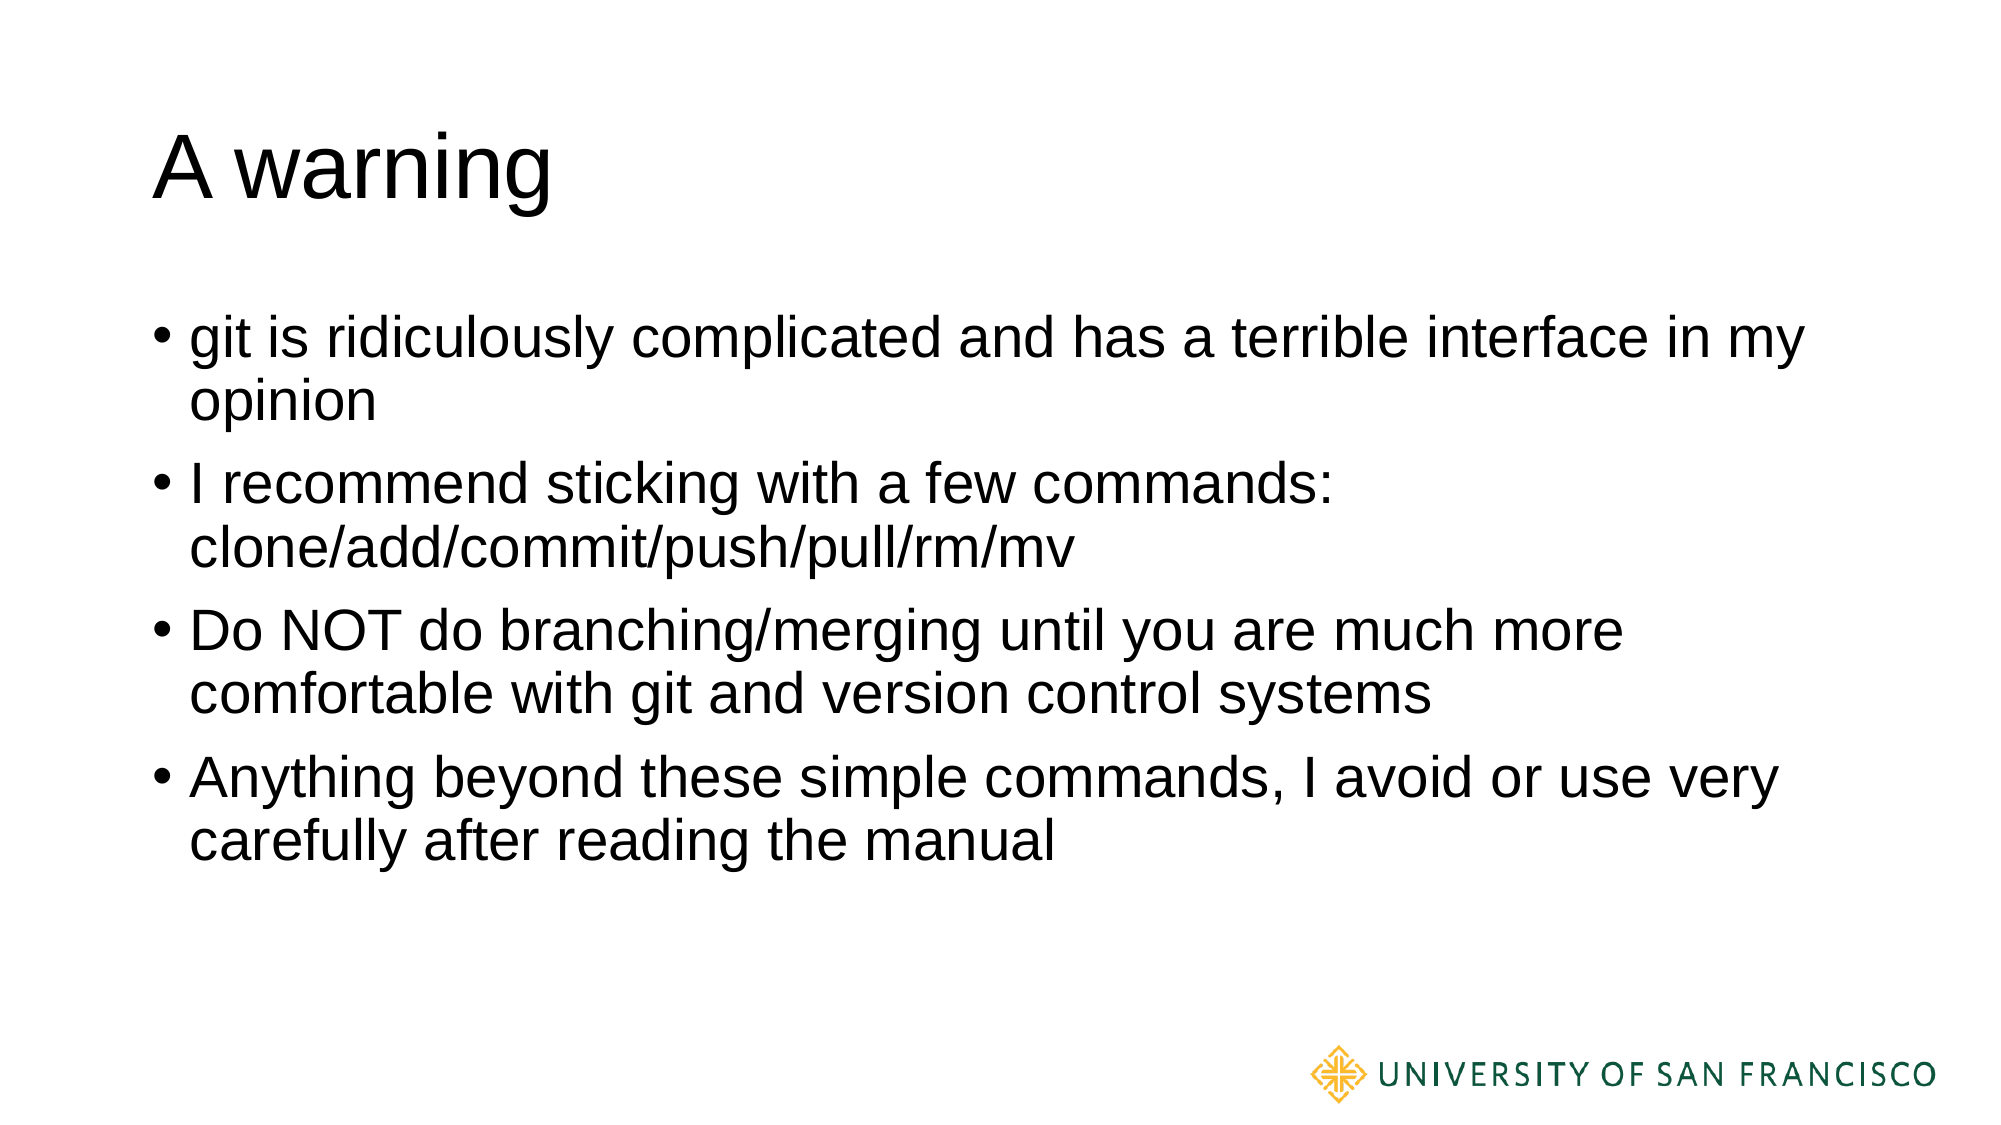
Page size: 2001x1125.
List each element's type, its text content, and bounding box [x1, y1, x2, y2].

list git is ridiculously complicated and has a terrible interface in my opinion I recommend sticking with a few commands: clone/add/commit/push/pull/rm/mv Do NOT do branching/merging until you are much more comfortable with git and version control systems Anything beyond these simple commands, I avoid or use very carefully after reading the manual [137, 299, 1863, 1014]
title A warning [137, 59, 1863, 278]
